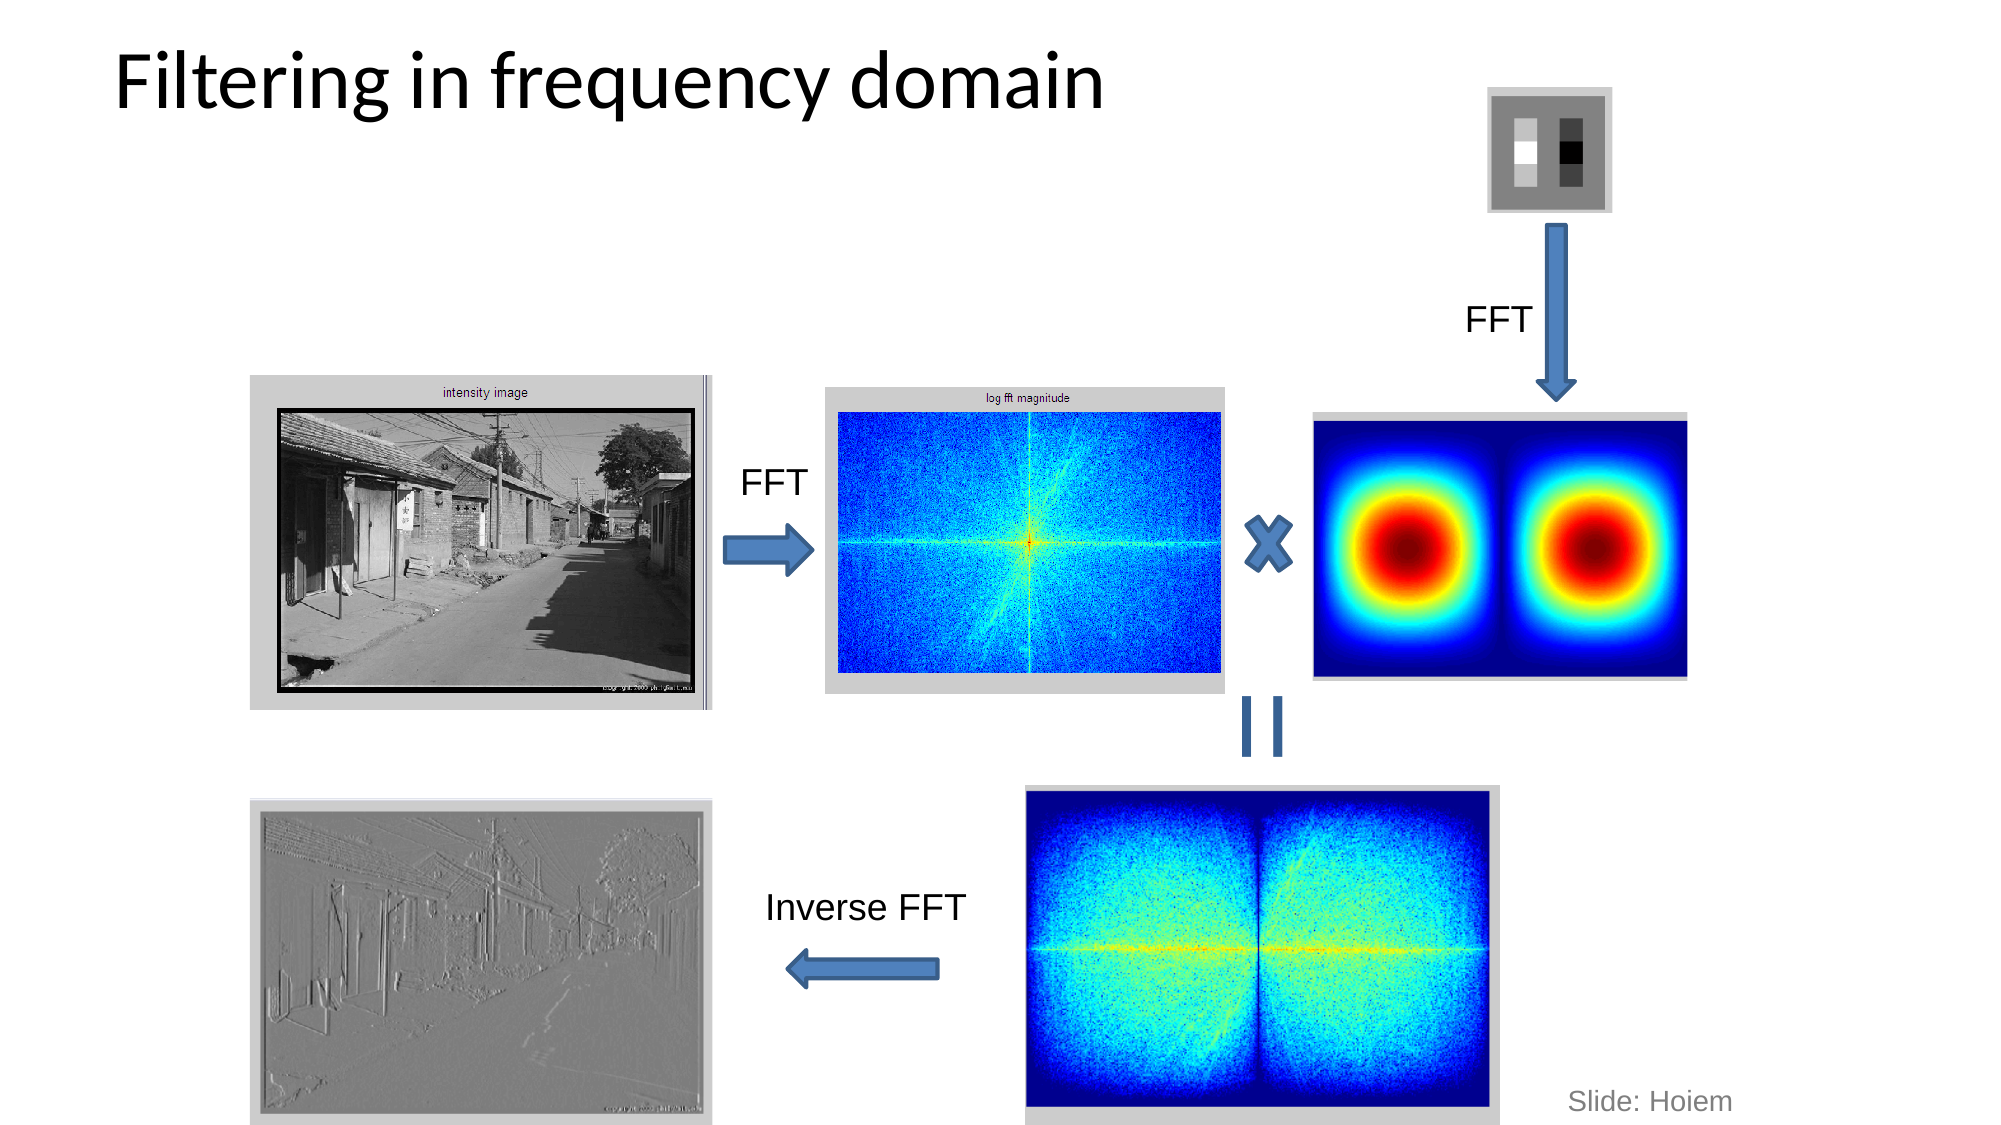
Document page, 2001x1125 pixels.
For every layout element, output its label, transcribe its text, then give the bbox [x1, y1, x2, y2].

picture [824, 387, 1226, 694]
text_box = [1189, 675, 1355, 779]
picture [1312, 412, 1688, 681]
picture [249, 374, 713, 710]
text_box FFT [1449, 287, 1550, 348]
text_box [1246, 516, 1291, 571]
title Filtering in frequency domain [99, 0, 1900, 150]
picture [1024, 785, 1501, 1125]
text_box [724, 525, 813, 576]
text_box [798, 980, 807, 988]
picture [1487, 87, 1613, 213]
text_box FFT [725, 449, 819, 510]
text_box [1537, 224, 1576, 400]
picture [249, 798, 713, 1125]
text_box Slide: Hoiem [1552, 1074, 1750, 1125]
text_box Inverse FFT [750, 874, 983, 980]
